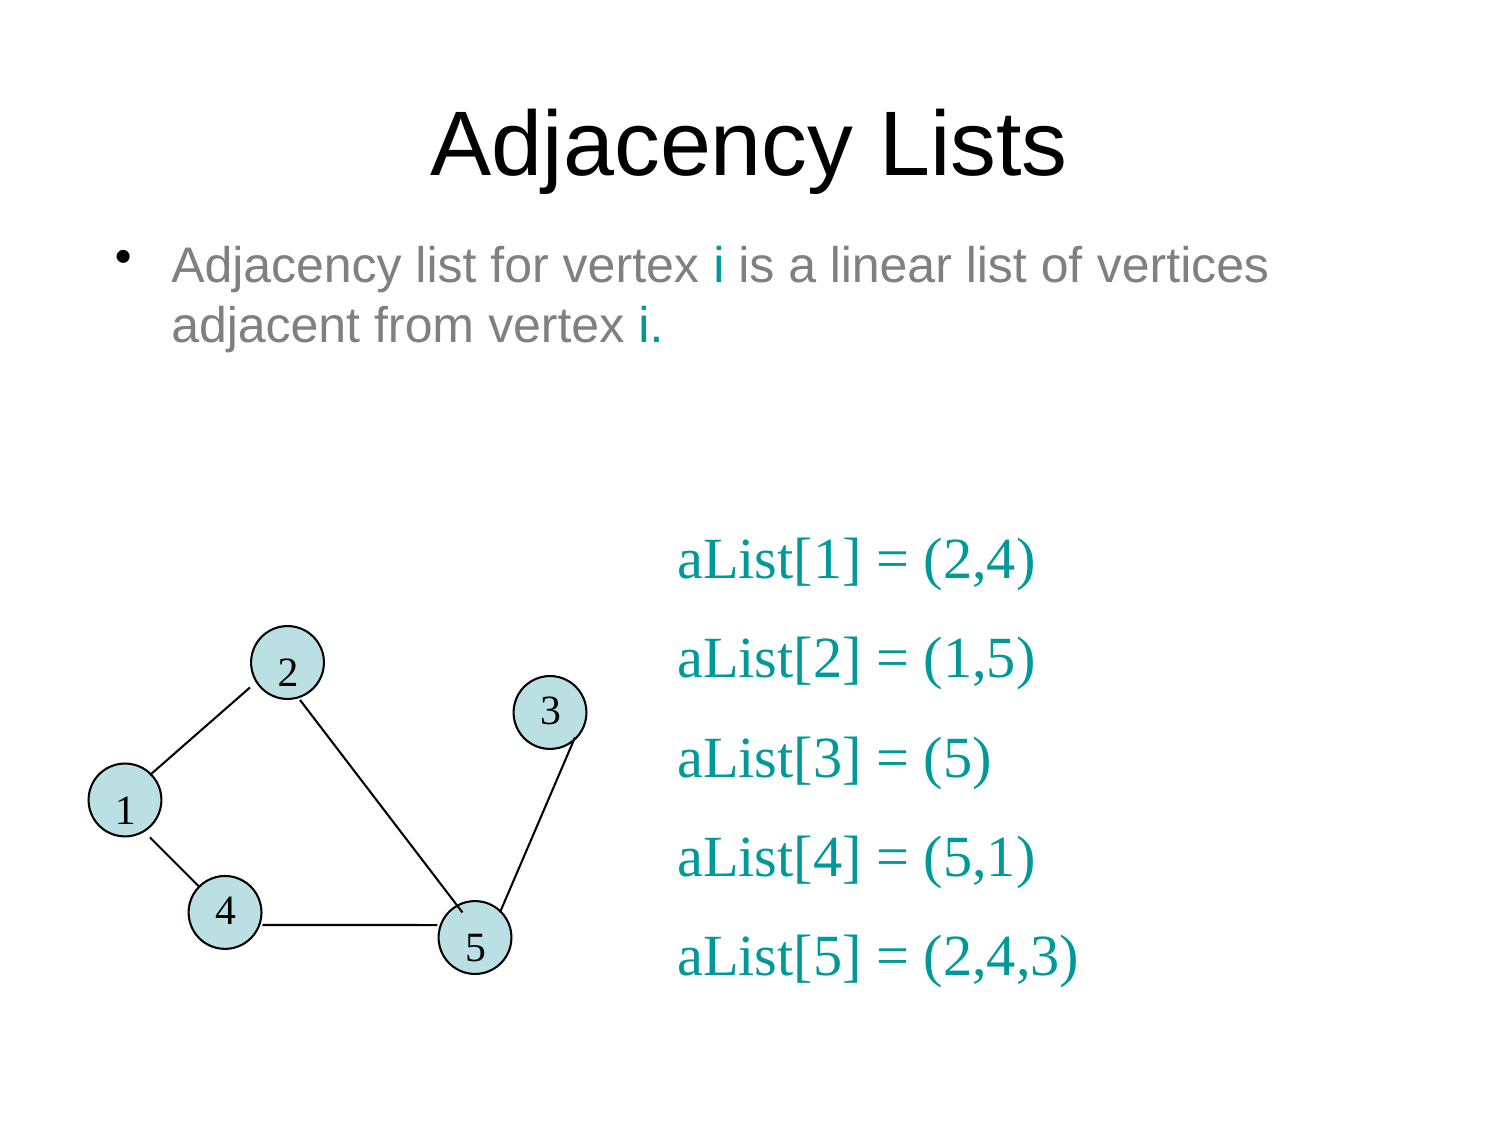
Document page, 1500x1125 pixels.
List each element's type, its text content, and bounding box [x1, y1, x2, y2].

text_box aList[1] = (2,4) aList[2] = (1,5) aList[3] = (5) aList[4] = (5,1) aList[5] = (2,4,3) [662, 512, 1450, 995]
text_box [88, 625, 587, 978]
title Adjacency Lists [75, 45, 1425, 233]
list Adjacency list for vertex i is a linear list of vertices adjacent from vertex i. [99, 224, 1375, 313]
